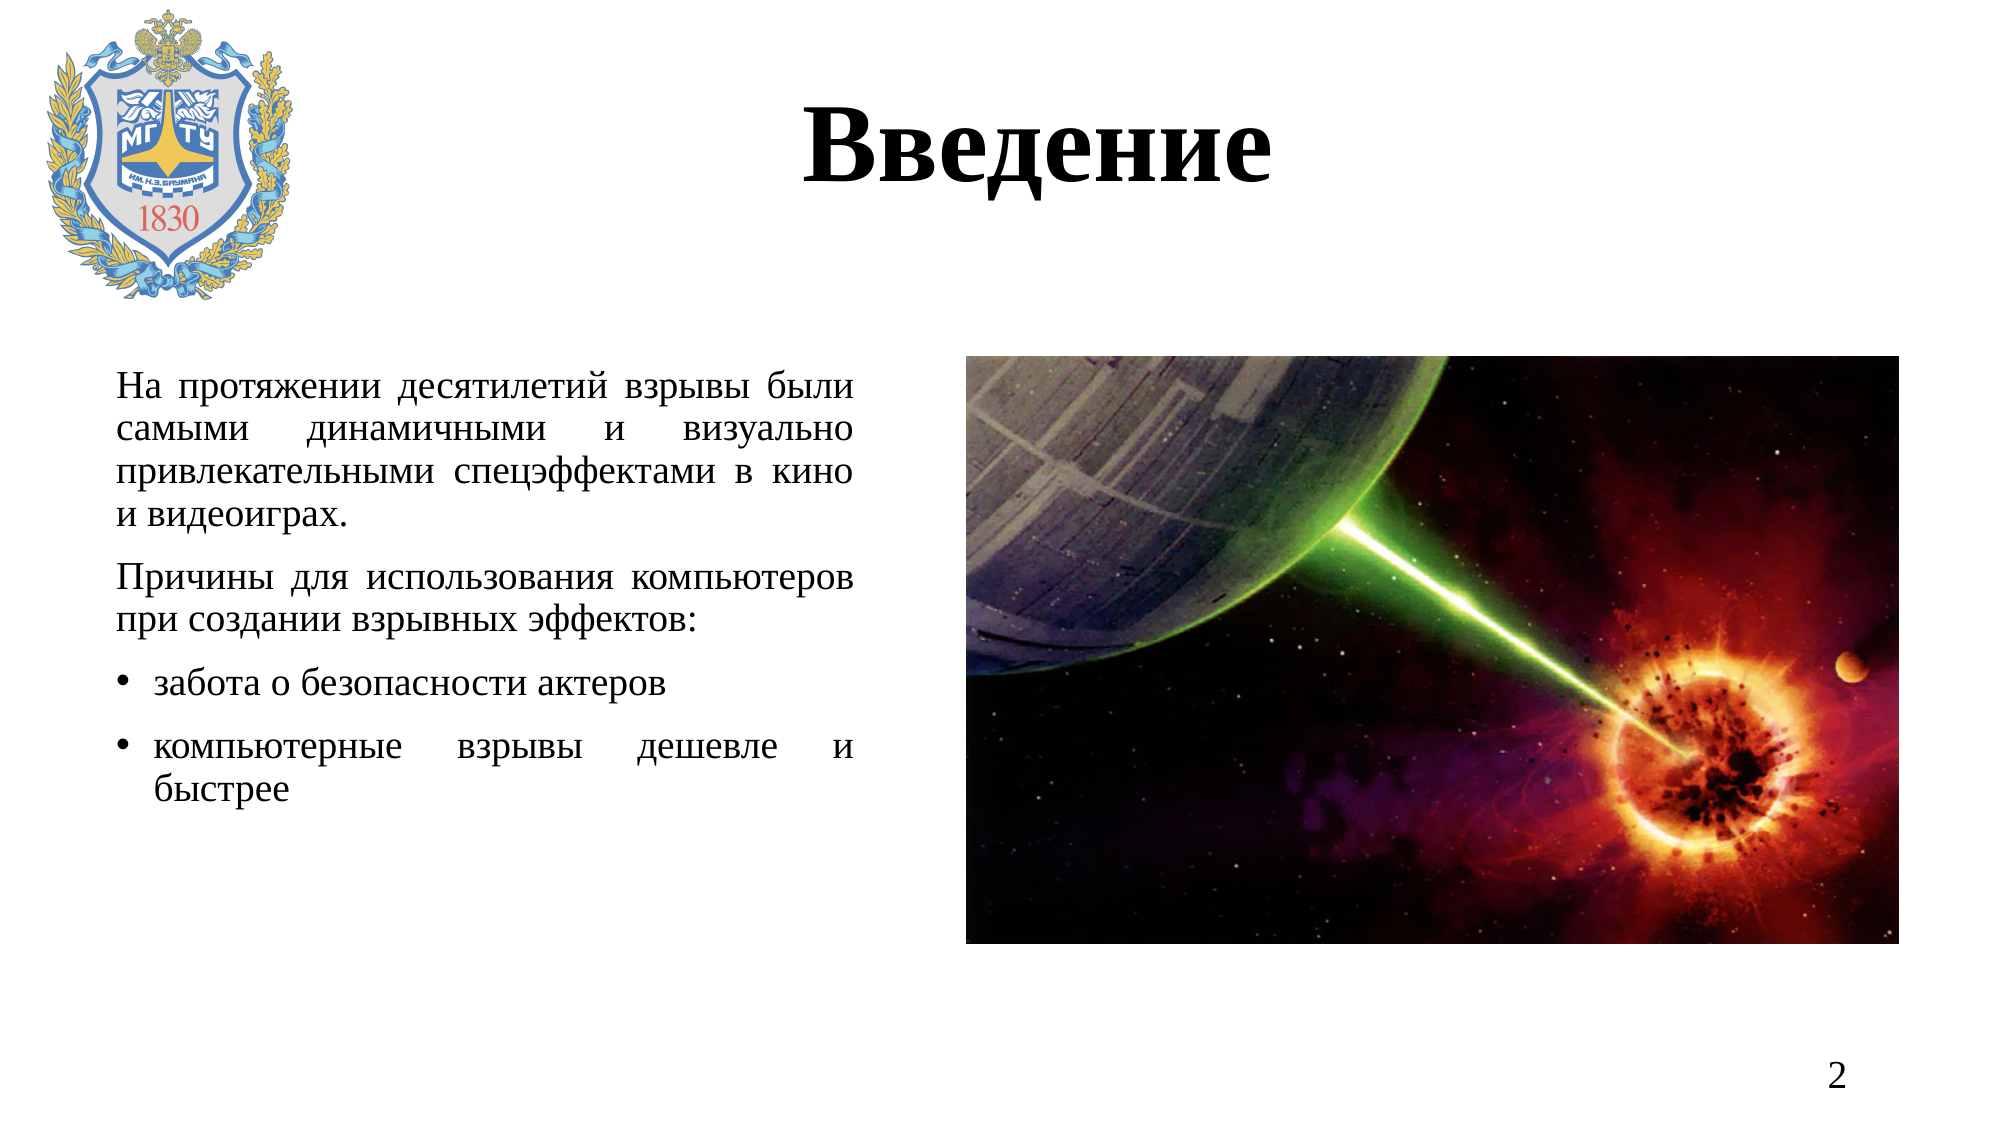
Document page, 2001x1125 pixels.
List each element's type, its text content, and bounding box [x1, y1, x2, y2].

slide_number 2 [1412, 1042, 1863, 1103]
text_box На протяжении десятилетий взрывы были самыми динамичными и визуально привлекательными спецэффектами в кино и видеоиграх. Причины для использования ком­пьютеров при создании взрывных эффектов: забота о безопас­ности актеров компьютерные взрывы дешевле и быстрее [101, 356, 869, 971]
picture [46, 9, 293, 300]
picture [966, 356, 1899, 944]
text_box Введение [703, 76, 1373, 232]
